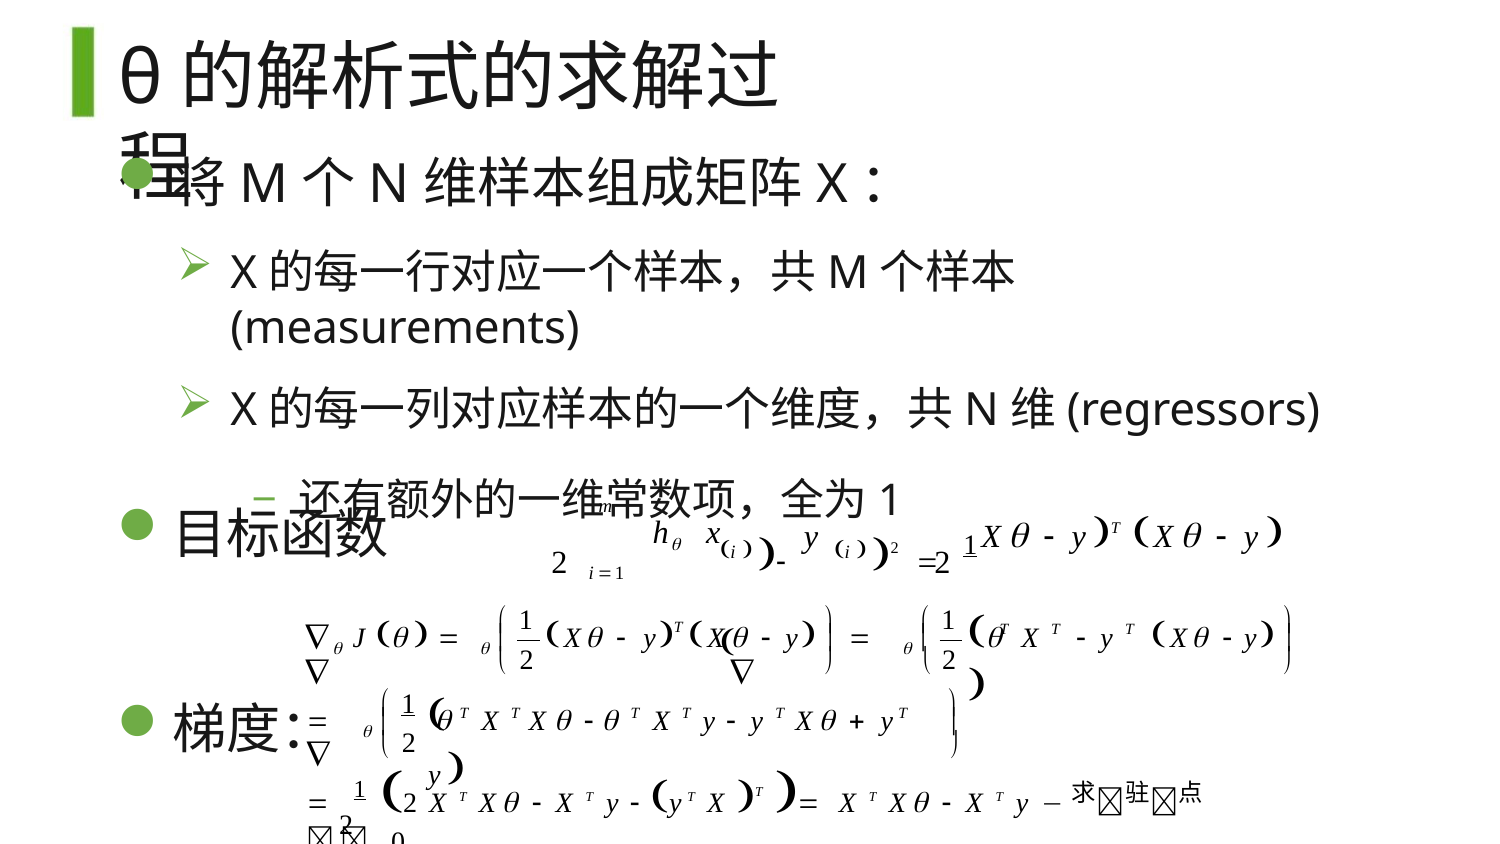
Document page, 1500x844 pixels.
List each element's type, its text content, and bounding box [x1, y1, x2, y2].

text_box    y y [425, 683, 951, 794]
text_box  [377, 689, 397, 721]
text_box  [359, 717, 376, 742]
text_box J    1   m h x [419, 492, 712, 555]
text_box  [495, 638, 515, 642]
text_box   [377, 726, 425, 752]
text_box 梯度： [115, 692, 335, 760]
text_box 1 2 [939, 663, 964, 675]
text_box  J     [303, 607, 482, 689]
text_box  [377, 721, 397, 726]
text_box  [951, 721, 965, 726]
text_box  [495, 642, 515, 679]
text_box  [951, 684, 965, 721]
picture [62, 23, 104, 121]
text_box  [330, 634, 347, 658]
text_box  X  y  [966, 599, 1157, 710]
text_box  [477, 634, 494, 658]
text_box X  y [1157, 607, 1285, 655]
text_box i   i  2  1  [712, 478, 988, 663]
text_box  [1280, 642, 1300, 679]
text_box  1 2 X T X  X T y  yT X T  X T X  X T y 求驻点 0 [300, 752, 1205, 844]
text_box   [905, 663, 937, 679]
text_box   y   [728, 663, 905, 689]
text_box 目标函数 [115, 497, 391, 565]
text_box 1 2 [516, 593, 541, 675]
text_box 1 [399, 689, 423, 719]
text_box  X   X [432, 697, 676, 737]
text_box 2 X  y X [543, 555, 712, 655]
title θ的解析式的求解过程 [116, 26, 843, 110]
text_box  [1280, 601, 1300, 638]
text_box 2 [399, 722, 424, 726]
text_box i1 [586, 558, 626, 583]
text_box 将M个N维样本组成矩阵X： X的每一行对应一个样本，共M个样本(measurements) X的每一列对应样本的一个维度，共N维(regressors) − 还有额外的一维常数项，全为1 [115, 110, 1347, 525]
text_box  [1285, 638, 1300, 642]
text_box  [495, 601, 515, 638]
text_box   [951, 726, 965, 752]
text_box   [304, 700, 365, 752]
text_box X  yT X  y [988, 502, 1298, 557]
